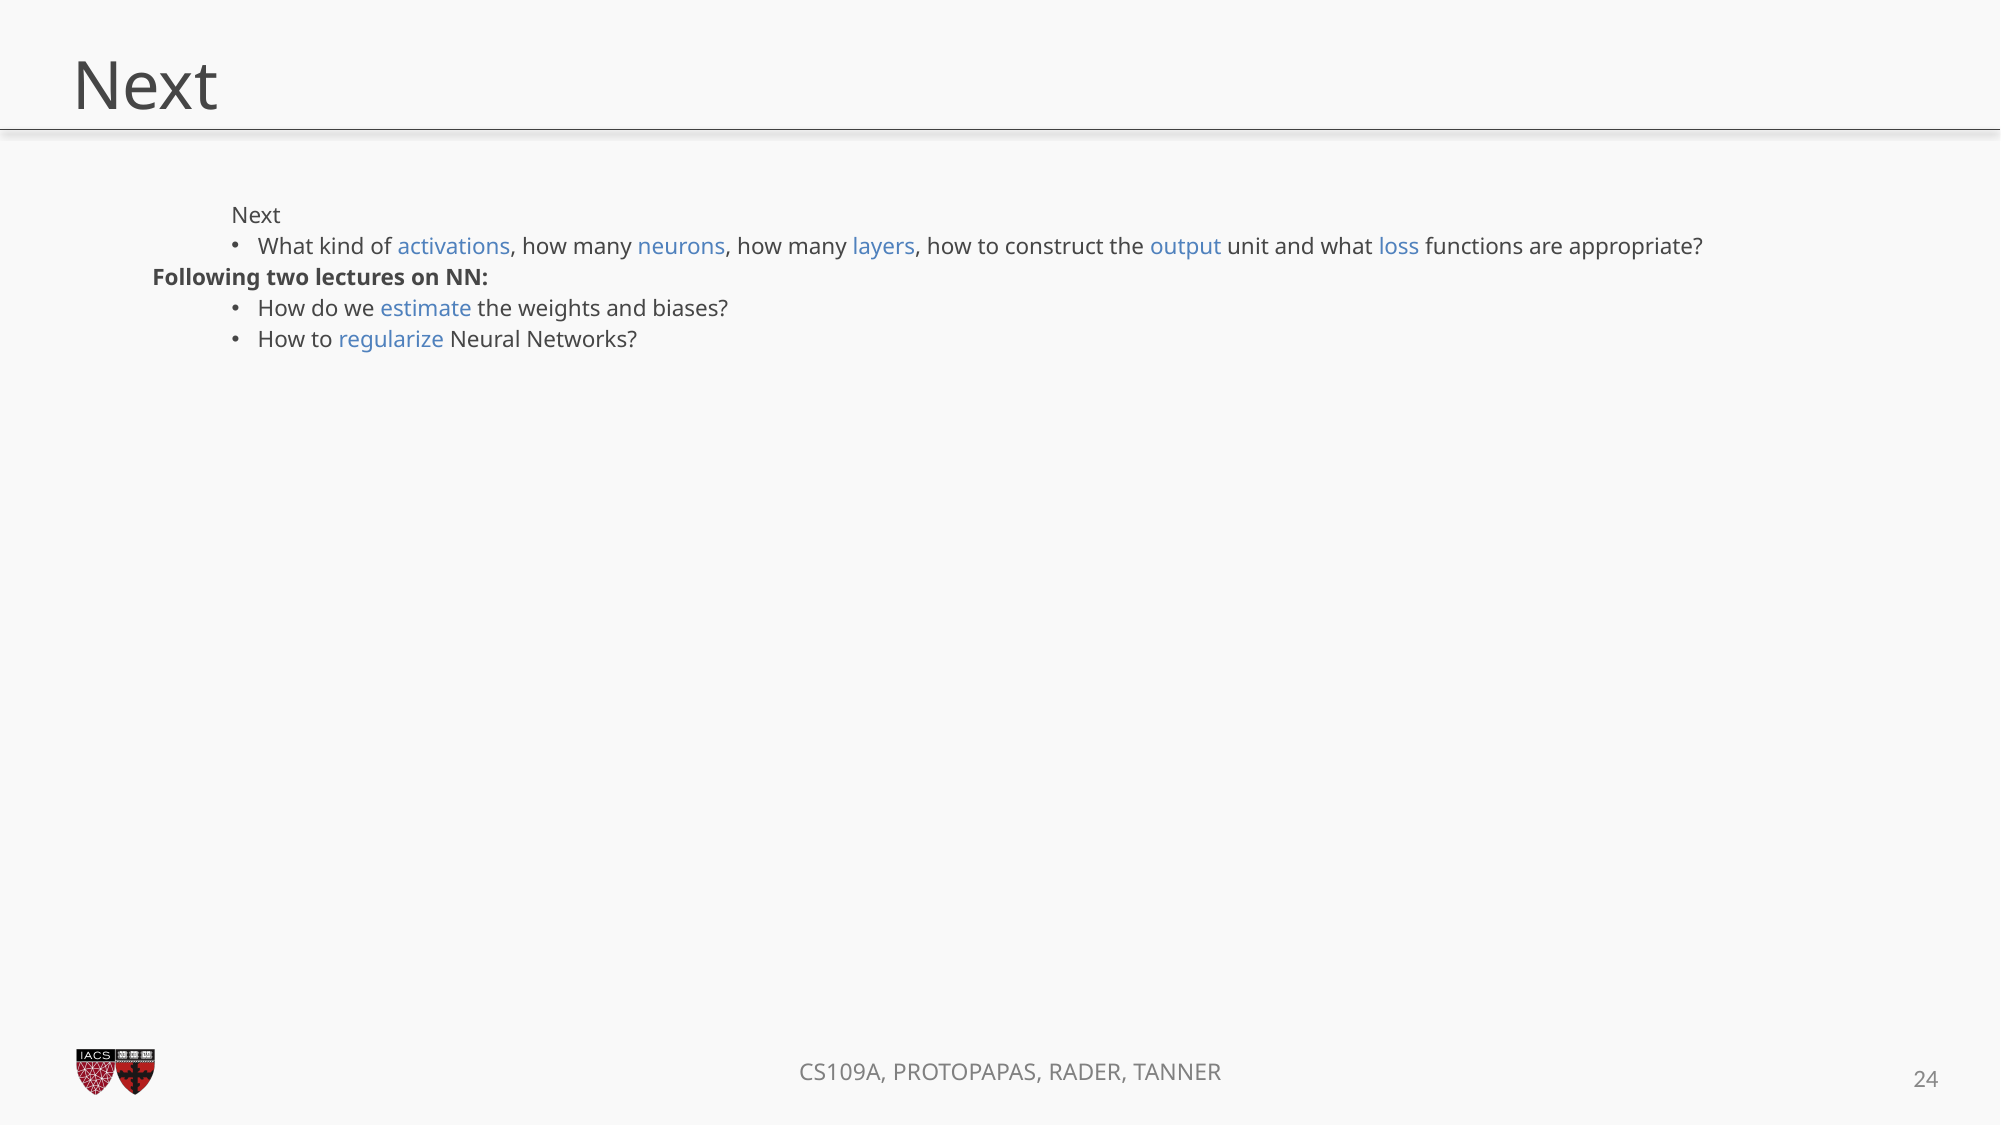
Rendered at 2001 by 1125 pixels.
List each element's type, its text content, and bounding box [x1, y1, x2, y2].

list Next What kind of activations, how many neurons, how many layers, how to construct the output unit and what loss functions are appropriate? Following two lectures on NN: How do we estimate the weights and biases? How to regularize Neural Networks? [136, 193, 1831, 540]
picture [75, 1049, 155, 1095]
title Next [57, 35, 1943, 162]
